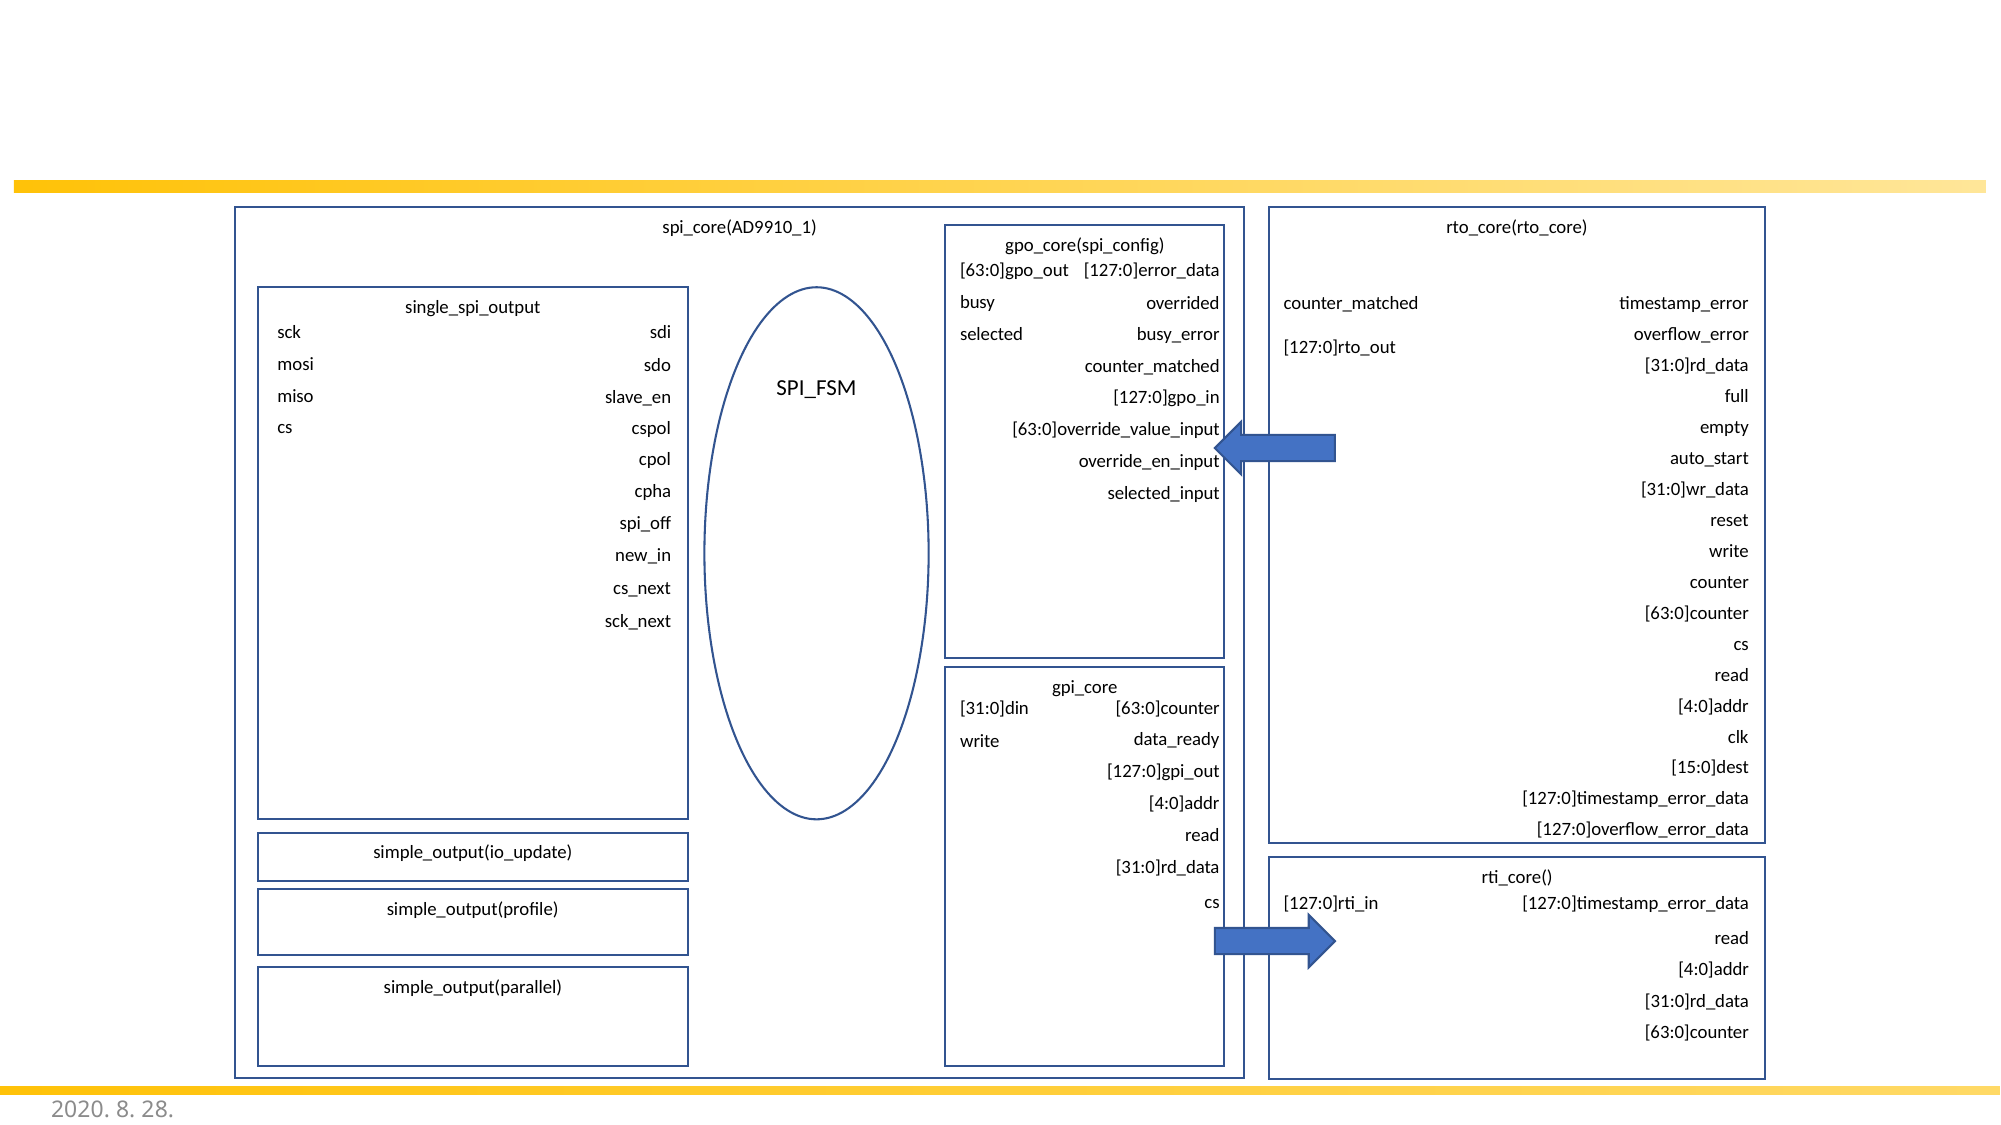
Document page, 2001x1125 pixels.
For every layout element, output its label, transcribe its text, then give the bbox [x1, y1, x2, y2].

text_box sck [1008, 180, 1014, 192]
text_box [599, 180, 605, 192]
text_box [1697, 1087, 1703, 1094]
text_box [234, 207, 1766, 1080]
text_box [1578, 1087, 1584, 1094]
slide_number 2020. 8. 28. [36, 1078, 486, 1125]
